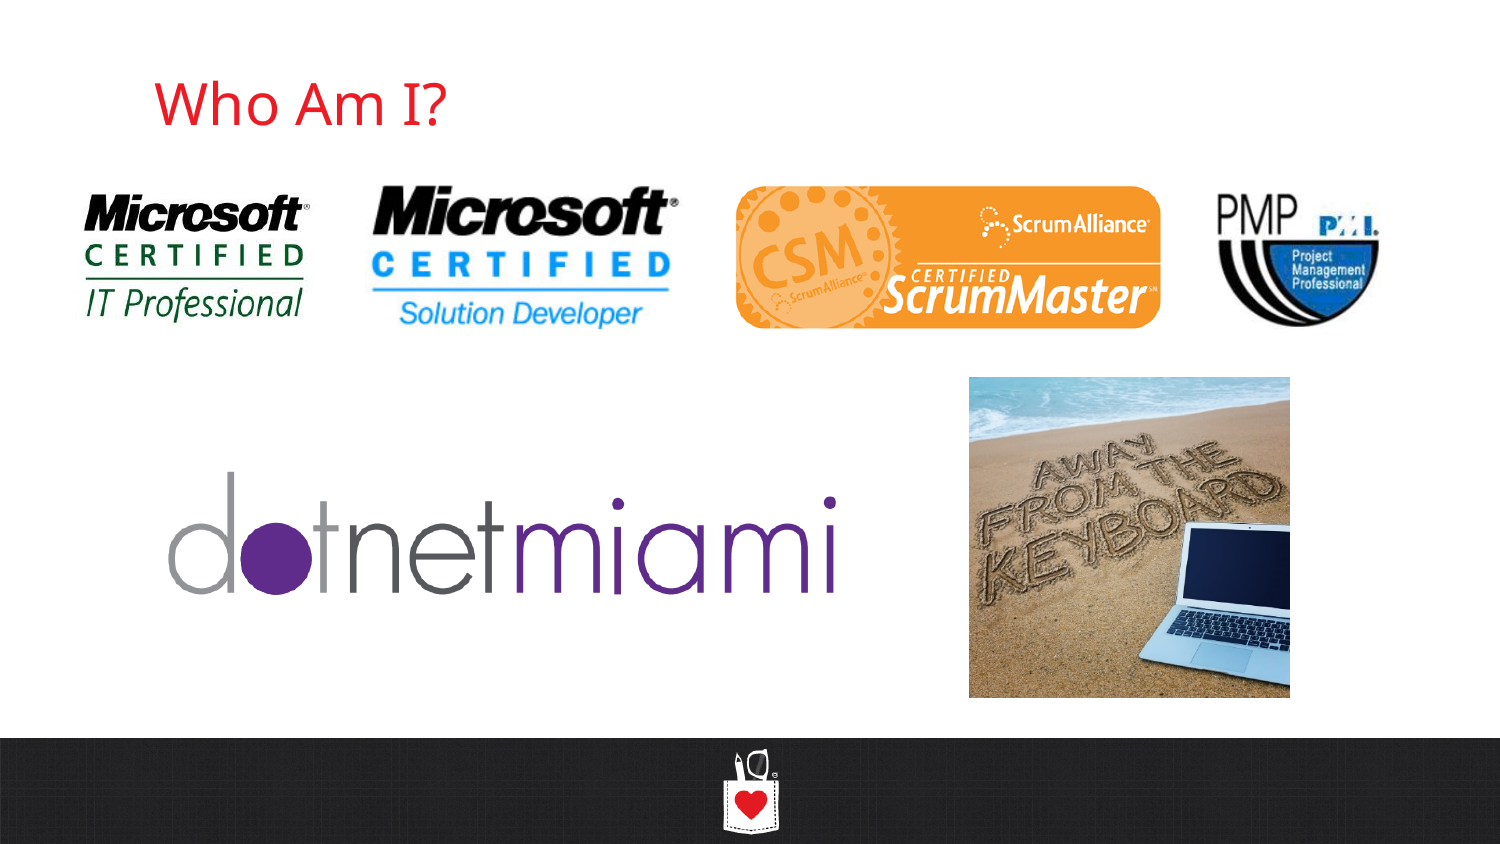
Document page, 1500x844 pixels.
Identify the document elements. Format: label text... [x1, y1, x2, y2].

picture [0, 0, 1500, 844]
title Who Am I? [146, 65, 1354, 138]
